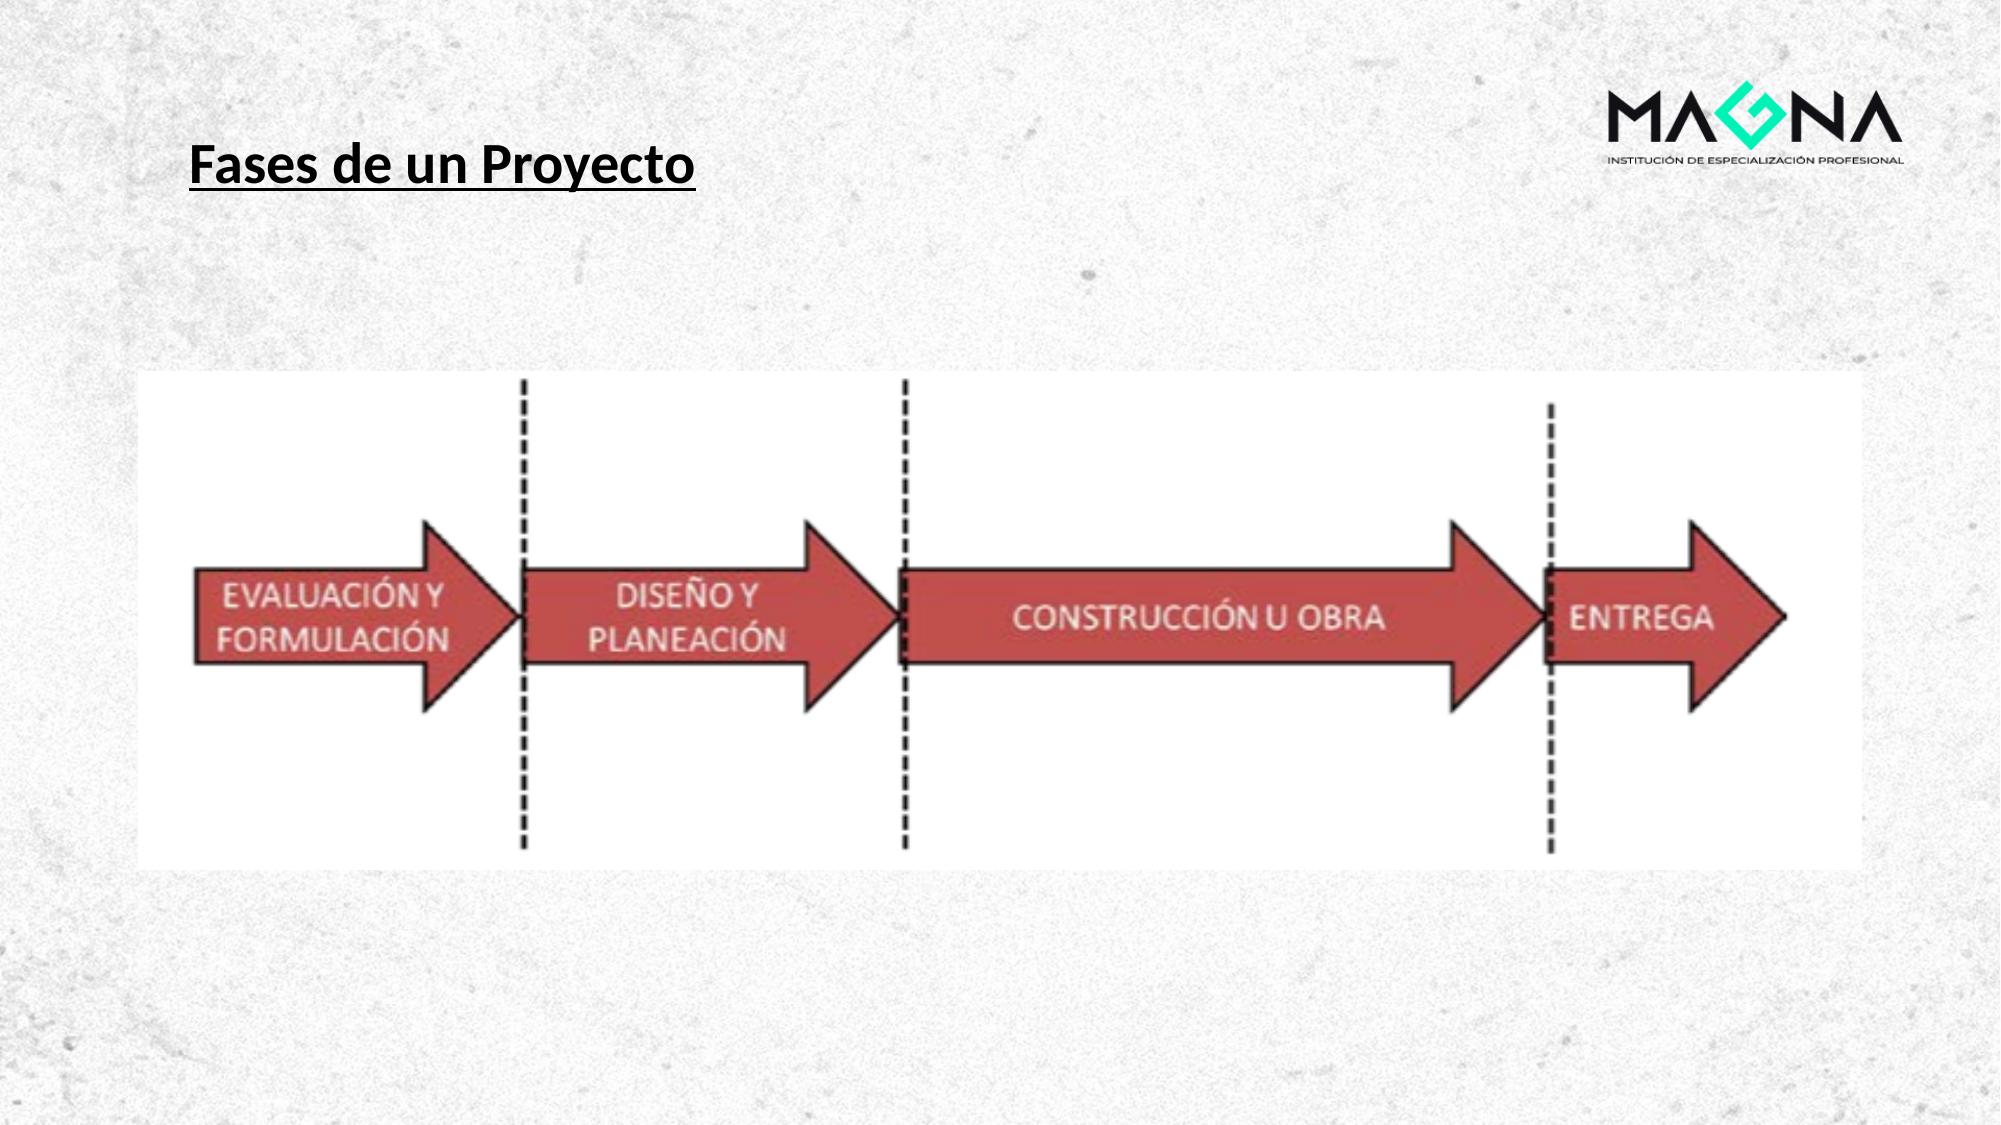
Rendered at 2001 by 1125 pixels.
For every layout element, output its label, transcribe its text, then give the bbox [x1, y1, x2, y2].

text_box Fases de un Proyecto [174, 118, 1175, 203]
picture [0, 0, 2001, 1125]
